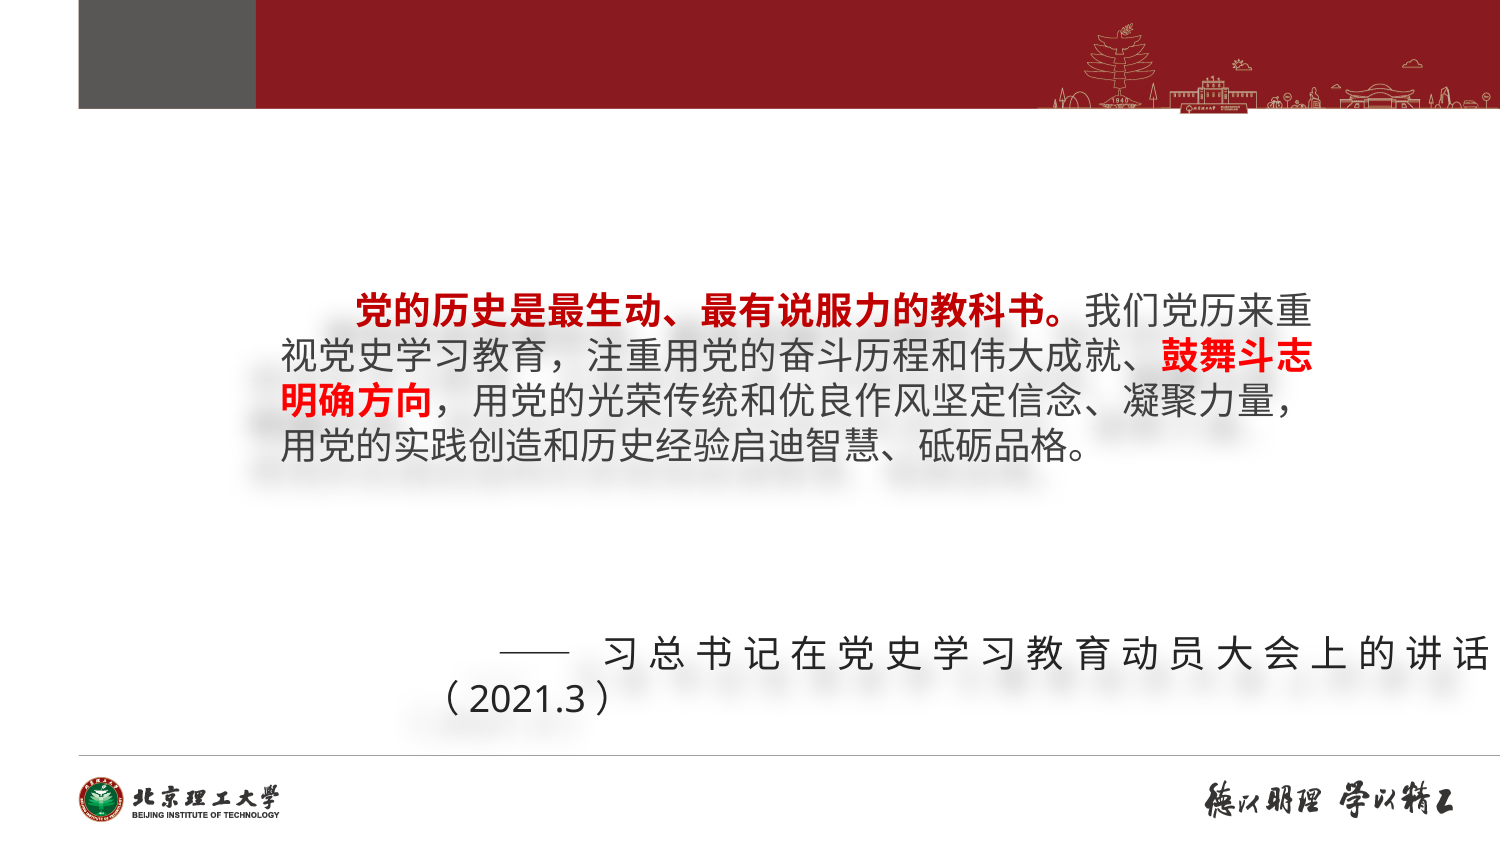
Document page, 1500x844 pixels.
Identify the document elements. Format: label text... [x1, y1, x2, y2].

picture [0, 0, 1500, 844]
text_box 党的历史是最生动、最有说服力的教科书。我们党历来重视党史学习教育，注重用党的奋斗历程和伟大成就、鼓舞斗志明确方向，用党的光荣传统和优良作风坚定信念、凝聚力量，用党的实践创造和历史经验启迪智慧、砥砺品格。 [264, 278, 1331, 477]
text_box ——习总书记在党史学习教育动员大会上的讲话（2021.3） [405, 621, 1500, 730]
